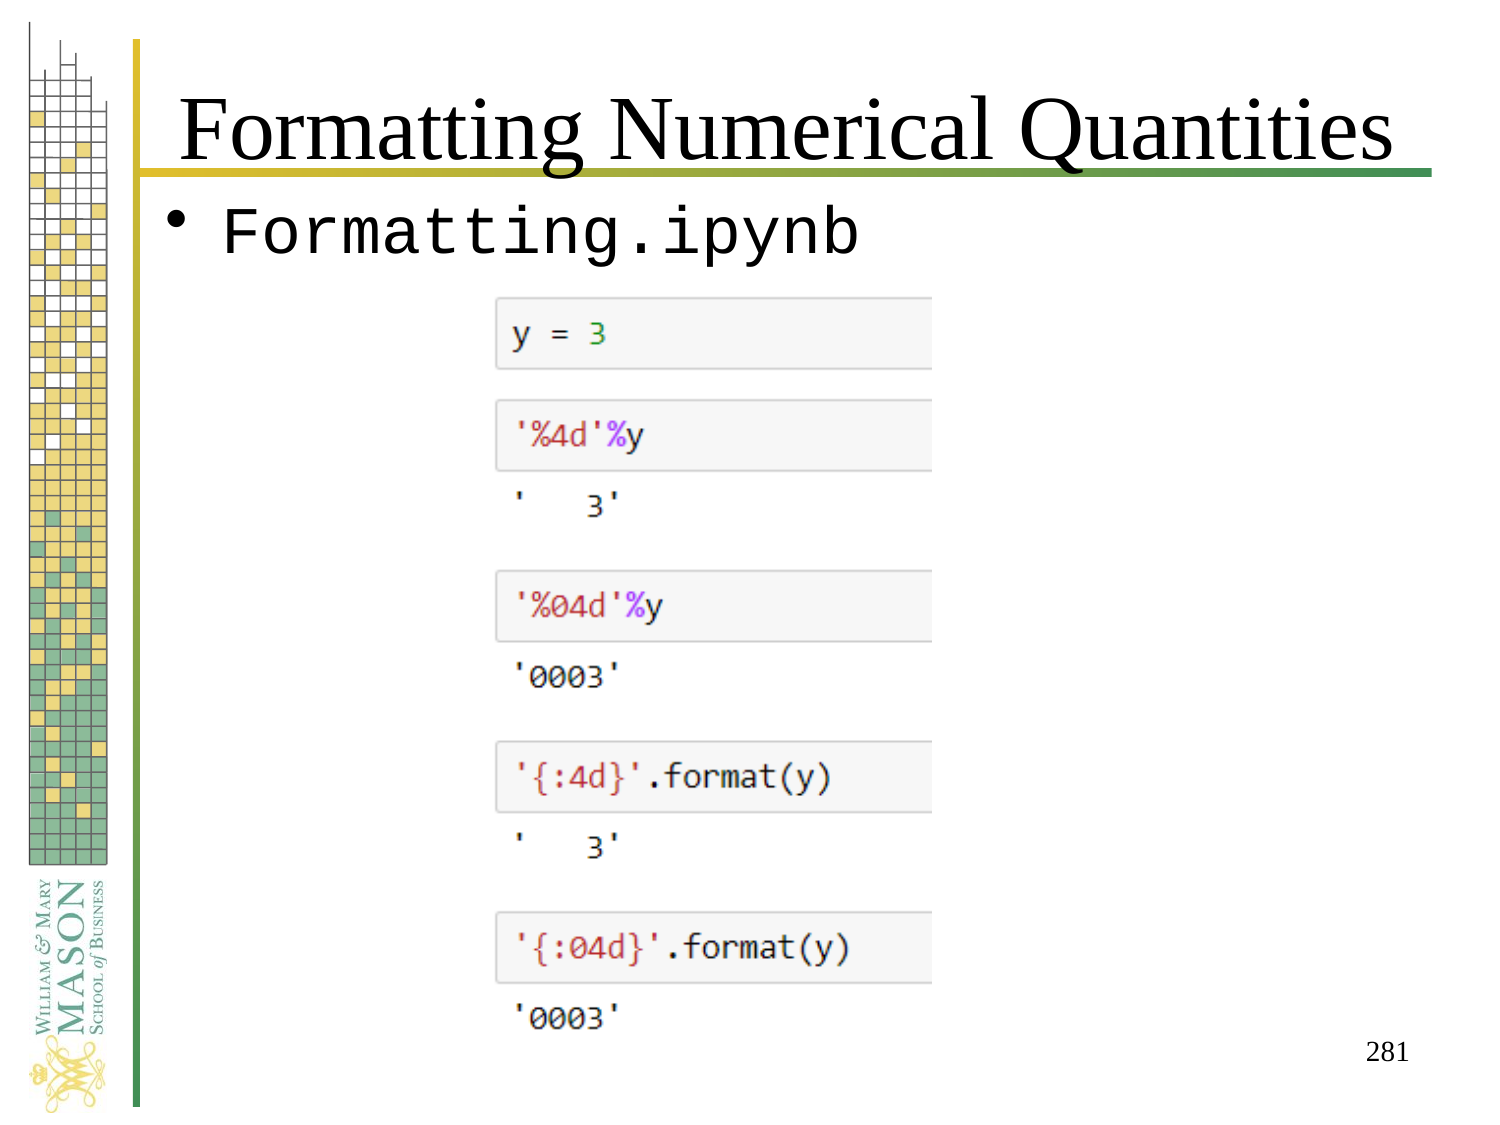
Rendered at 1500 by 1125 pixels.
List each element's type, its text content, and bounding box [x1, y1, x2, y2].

list Formatting.ipynb [150, 178, 1425, 1005]
slide_number 281 [1048, 1024, 1426, 1103]
picture [480, 278, 932, 1054]
title Formatting Numerical Quantities [150, 45, 1425, 178]
slide_number 69 [29, 879, 107, 1113]
